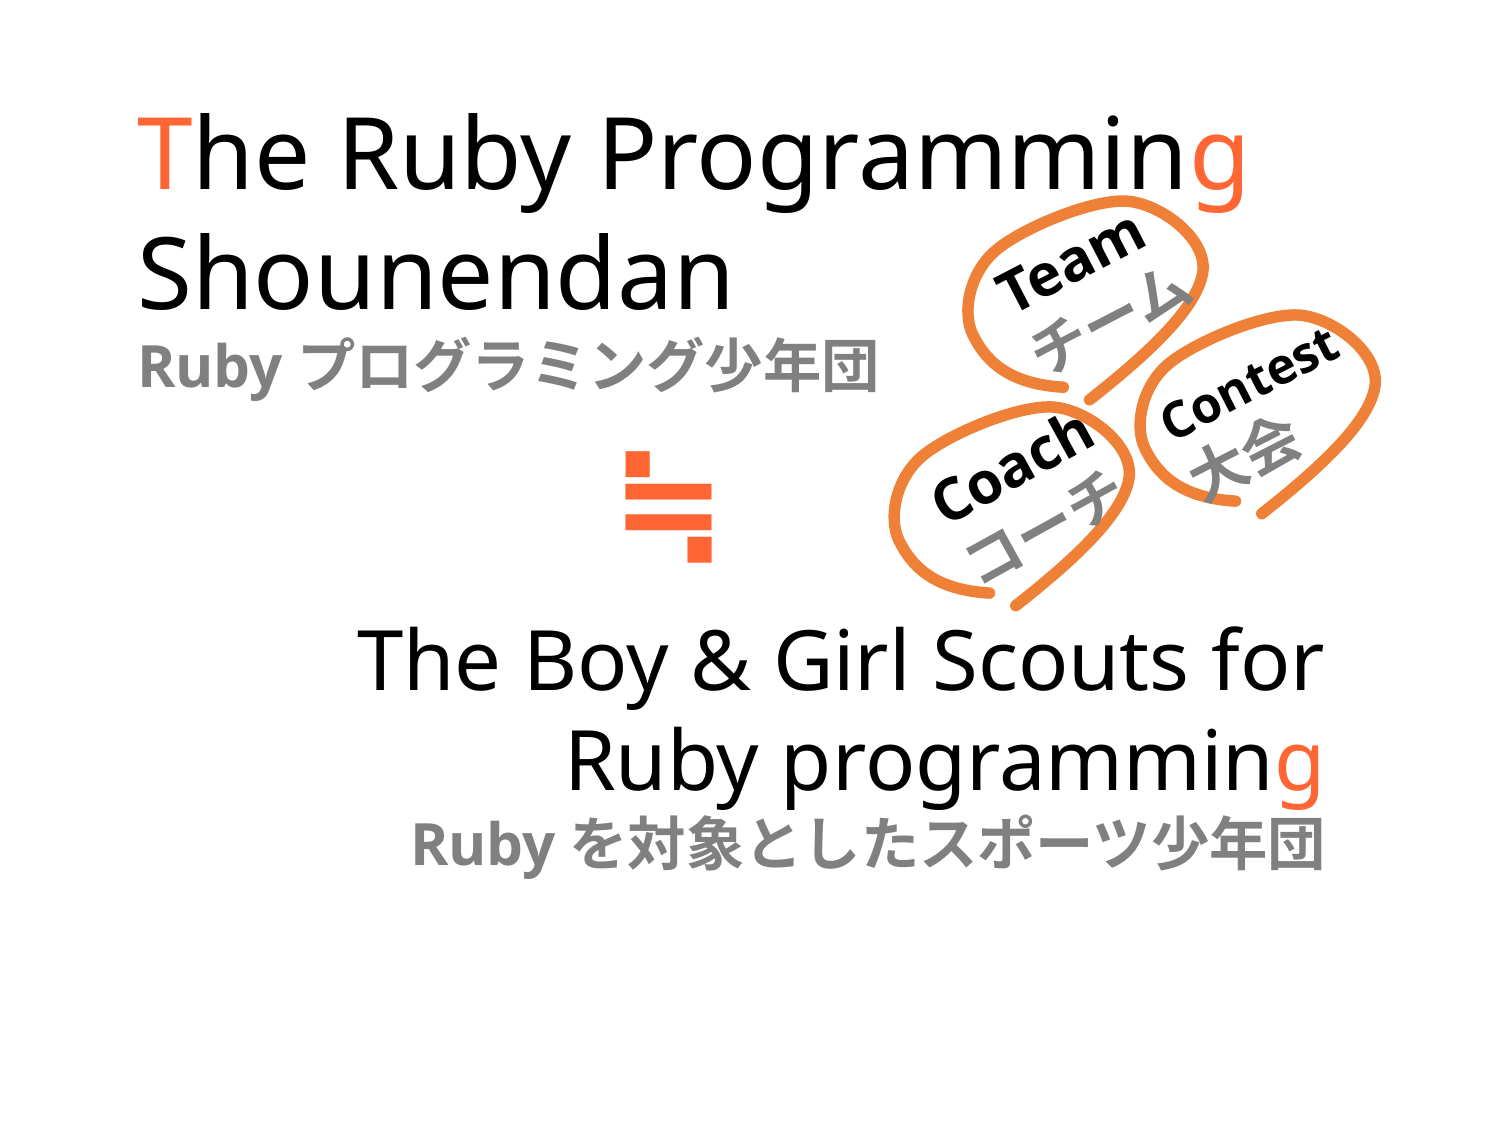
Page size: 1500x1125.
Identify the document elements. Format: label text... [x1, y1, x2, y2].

text_box [1147, 313, 1296, 390]
text_box The Ruby Programming Shounendan Rubyプログラミング少年団 [122, 82, 1341, 407]
text_box [905, 409, 1022, 474]
text_box [1129, 340, 1160, 365]
text_box Team チーム [967, 145, 1269, 400]
text_box [966, 278, 1028, 383]
text_box Coach コーチ [900, 352, 1182, 613]
text_box The Boy & Girl Scouts for Ruby programming Rubyを対象としたスポーツ少年団 [196, 599, 1341, 885]
text_box [1243, 465, 1321, 515]
text_box [1003, 561, 1071, 599]
text_box [893, 481, 962, 591]
text_box [994, 211, 1069, 250]
text_box ≒ [596, 405, 867, 586]
text_box Contest 大会 [1131, 274, 1441, 528]
